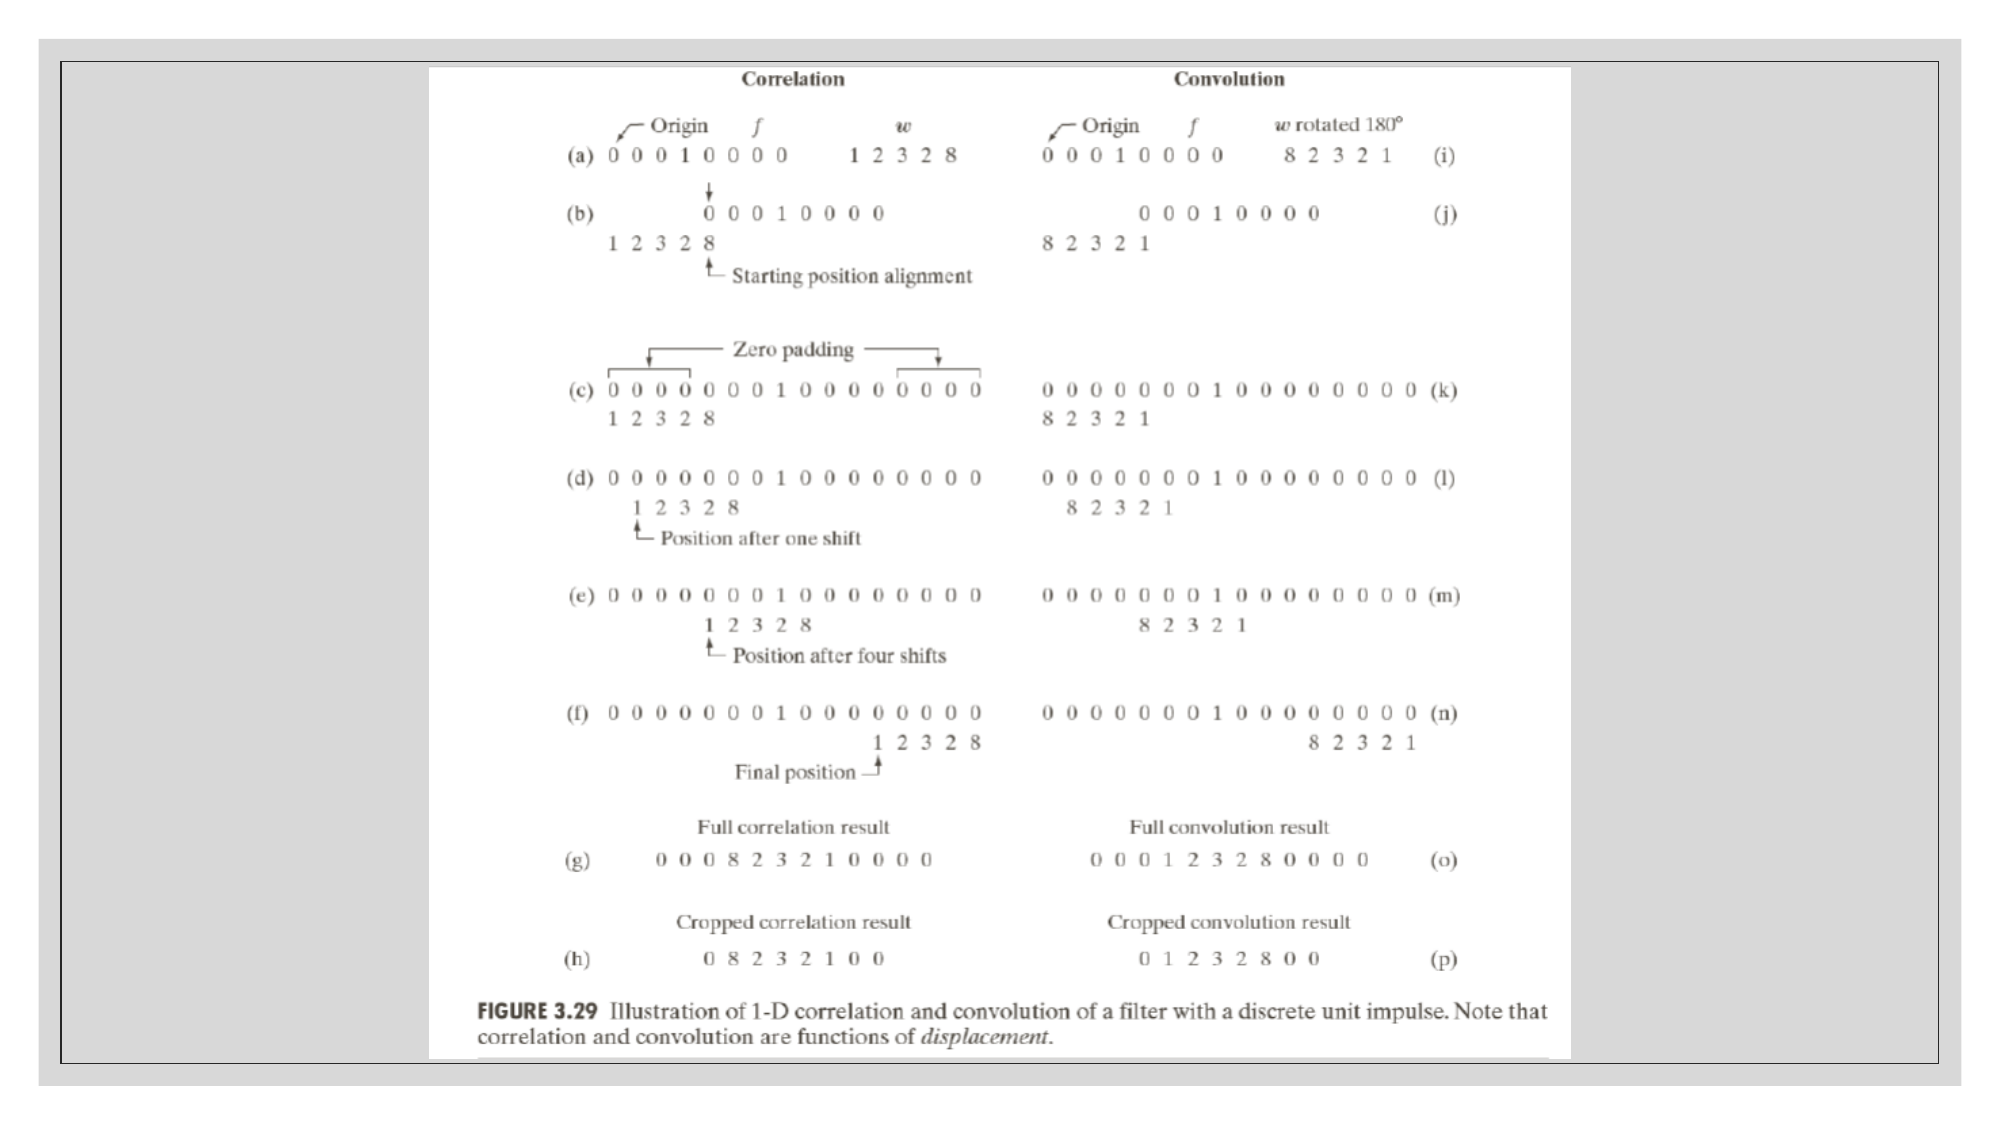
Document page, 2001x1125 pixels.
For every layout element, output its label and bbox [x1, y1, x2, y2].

list [429, 66, 1571, 1059]
